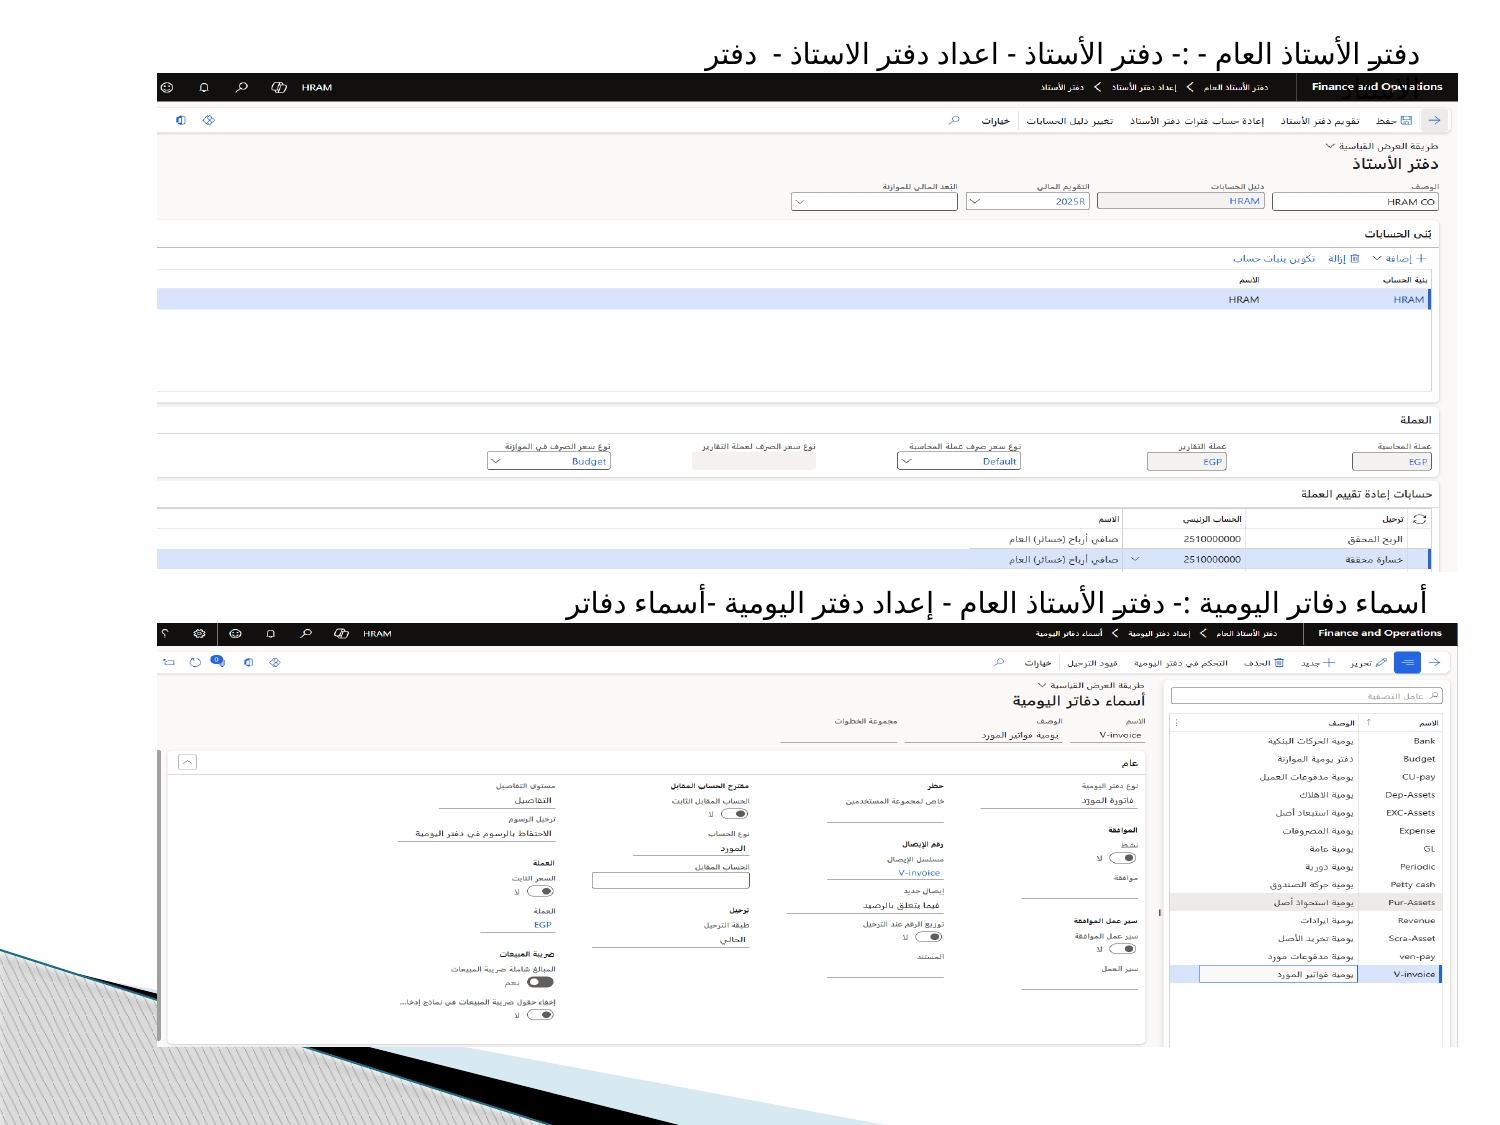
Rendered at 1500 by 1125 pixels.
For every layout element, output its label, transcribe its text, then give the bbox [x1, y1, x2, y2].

picture [157, 72, 1458, 572]
text_box أسماء دفاتر اليومية :- دفتر الأستاذ العام - إعداد دفتر اليومية -أسماء دفاتر اليومية. [479, 582, 1443, 623]
text_box دفتر الأستاذ العام - :- دفتر الأستاذ - اعداد دفتر الاستاذ - دفتر الاستاذ [684, 27, 1436, 72]
picture [157, 623, 1458, 1047]
